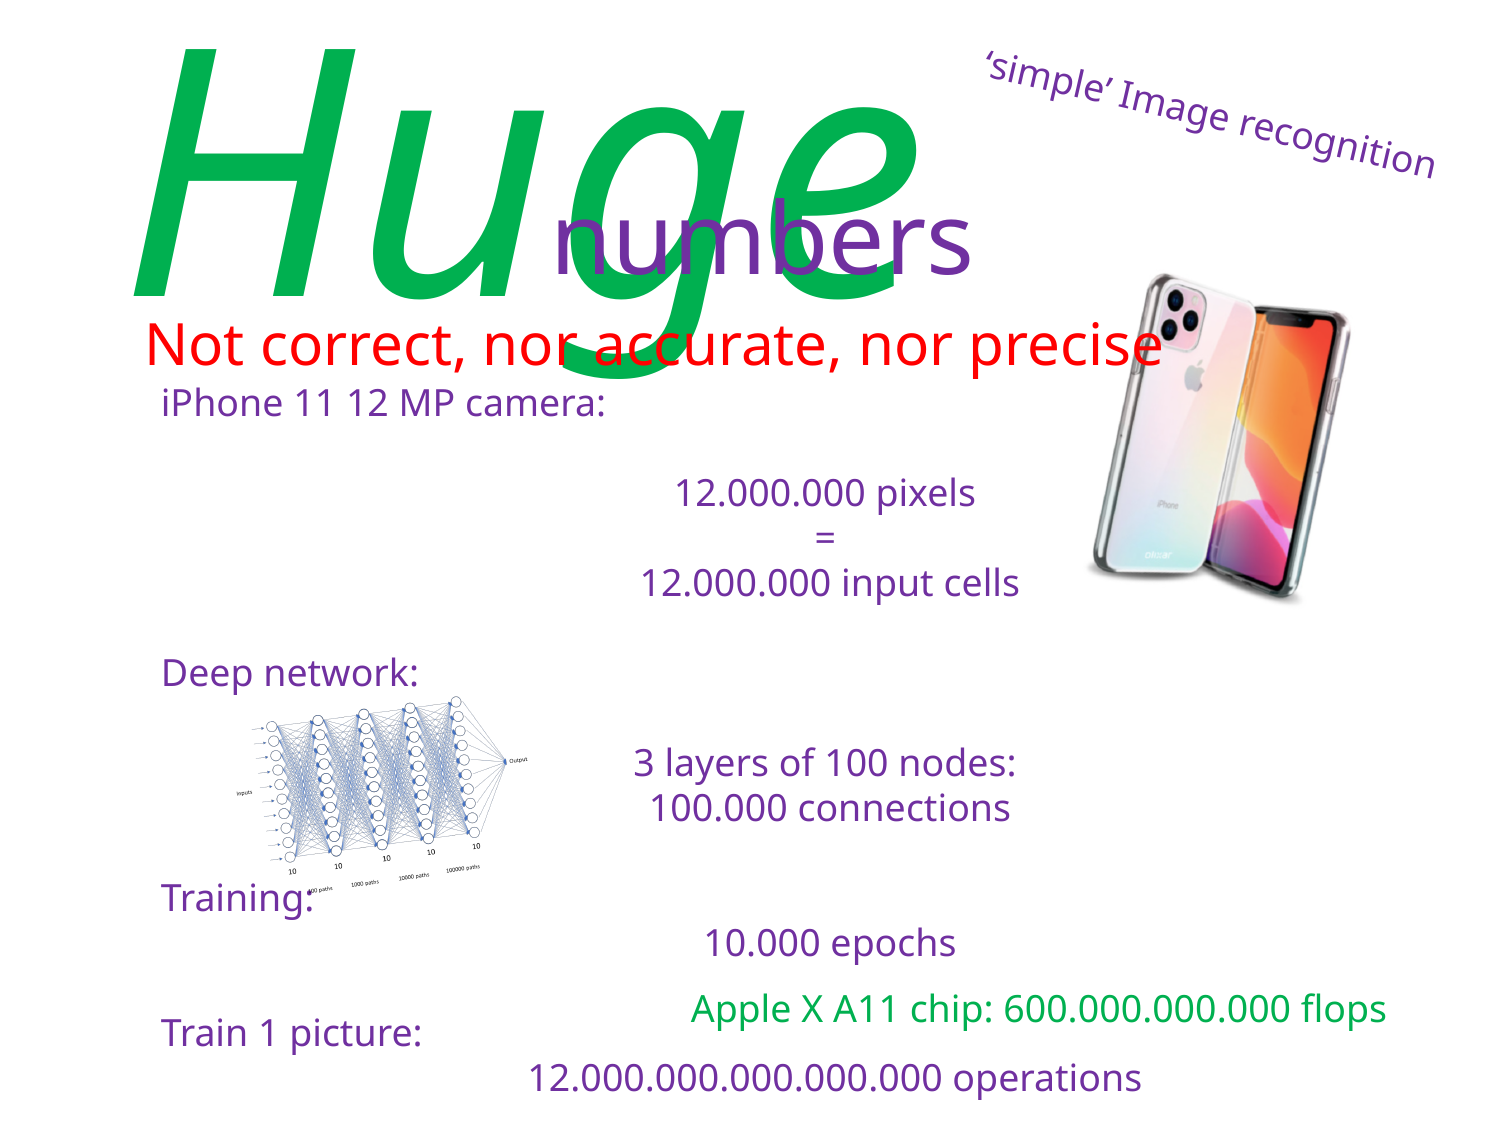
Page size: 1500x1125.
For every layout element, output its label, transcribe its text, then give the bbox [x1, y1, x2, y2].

text_box Not correct, nor accurate, nor precise [129, 378, 932, 385]
text_box Apple X A11 chip: 600.000.000.000 flops [676, 978, 1403, 1038]
picture [224, 687, 545, 906]
text_box iPhone 11 12 MP camera: 12.000.000 pixels = 12.000.000 input cells Deep network: 3 layers of 100 nodes: 100.000 connections Training: 10.000 epochs Train 1 picture: 12.000.000.000.000.000 operations [146, 385, 1500, 1125]
text_box ‘simple’ Image recognition [1137, 65, 1459, 198]
picture [932, 236, 1500, 632]
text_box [0, 0, 1137, 378]
